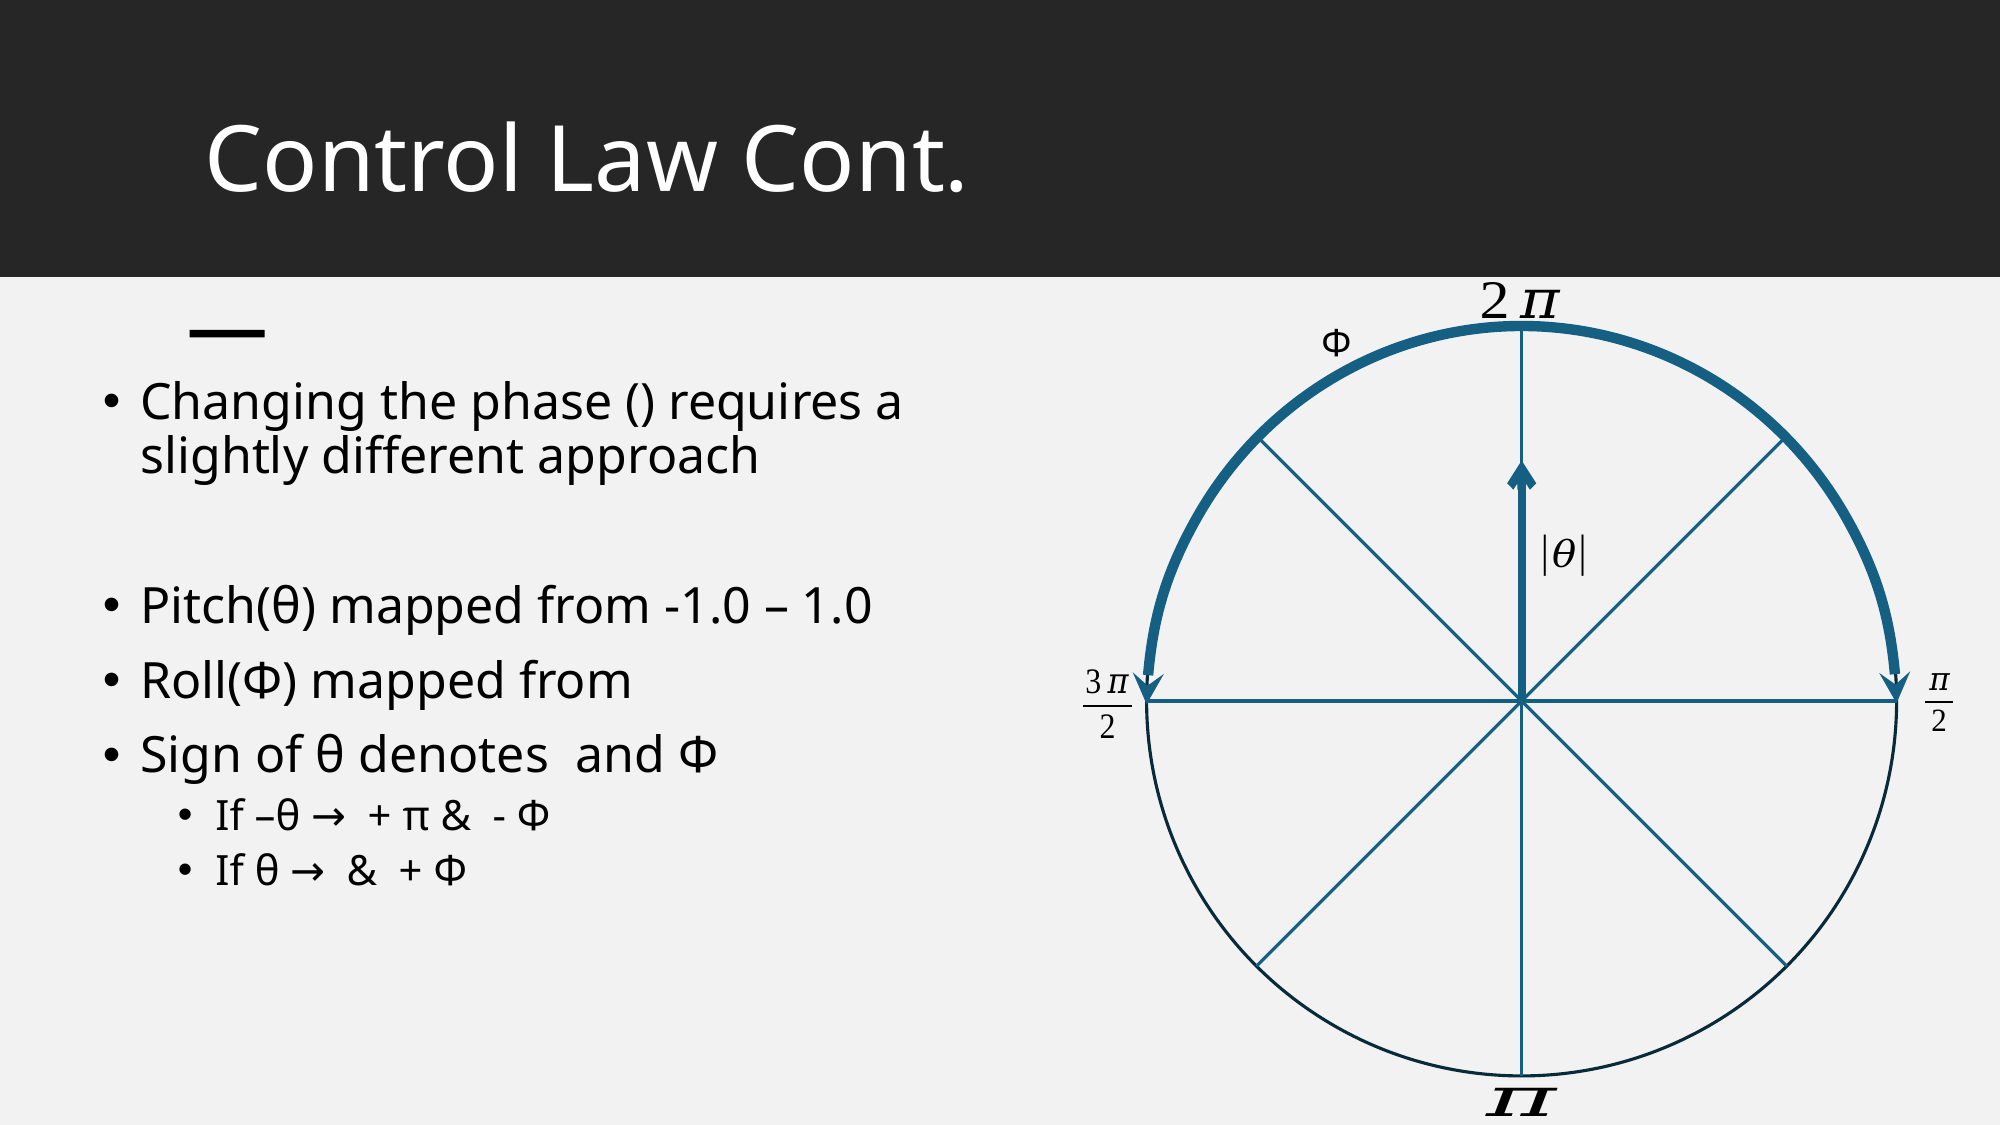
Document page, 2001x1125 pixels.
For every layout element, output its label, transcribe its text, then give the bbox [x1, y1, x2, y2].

text_box [1140, 437, 1255, 706]
text_box [0, 0, 2000, 275]
text_box [1788, 702, 1898, 706]
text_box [1255, 435, 1788, 967]
text_box Φ [1306, 311, 1362, 372]
text_box [1145, 700, 1899, 1078]
text_box [1257, 324, 1786, 435]
text_box [0, 275, 2000, 1125]
title Control Law Cont. [189, 104, 1812, 253]
text_box [1788, 437, 1903, 700]
text_box [188, 328, 266, 339]
